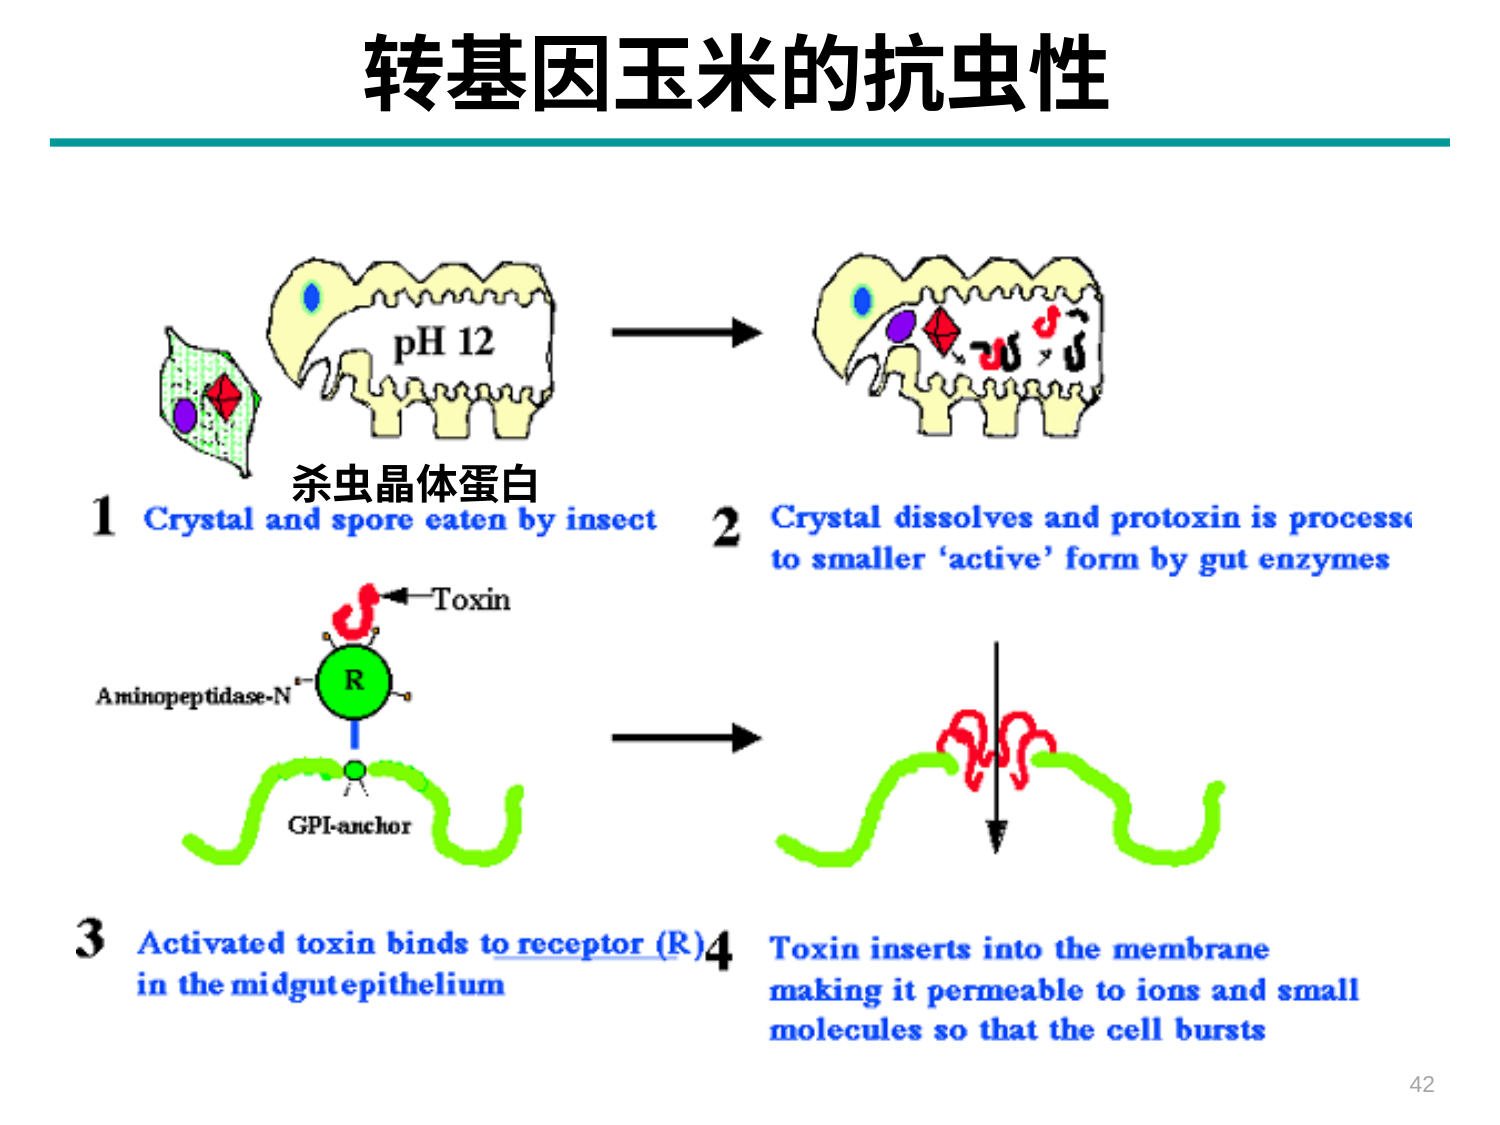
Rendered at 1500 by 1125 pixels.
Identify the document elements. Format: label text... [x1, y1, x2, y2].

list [76, 193, 1412, 1062]
slide_number 42 [1137, 1062, 1450, 1114]
text_box 转基因玉米的抗虫性 [37, 24, 1438, 130]
